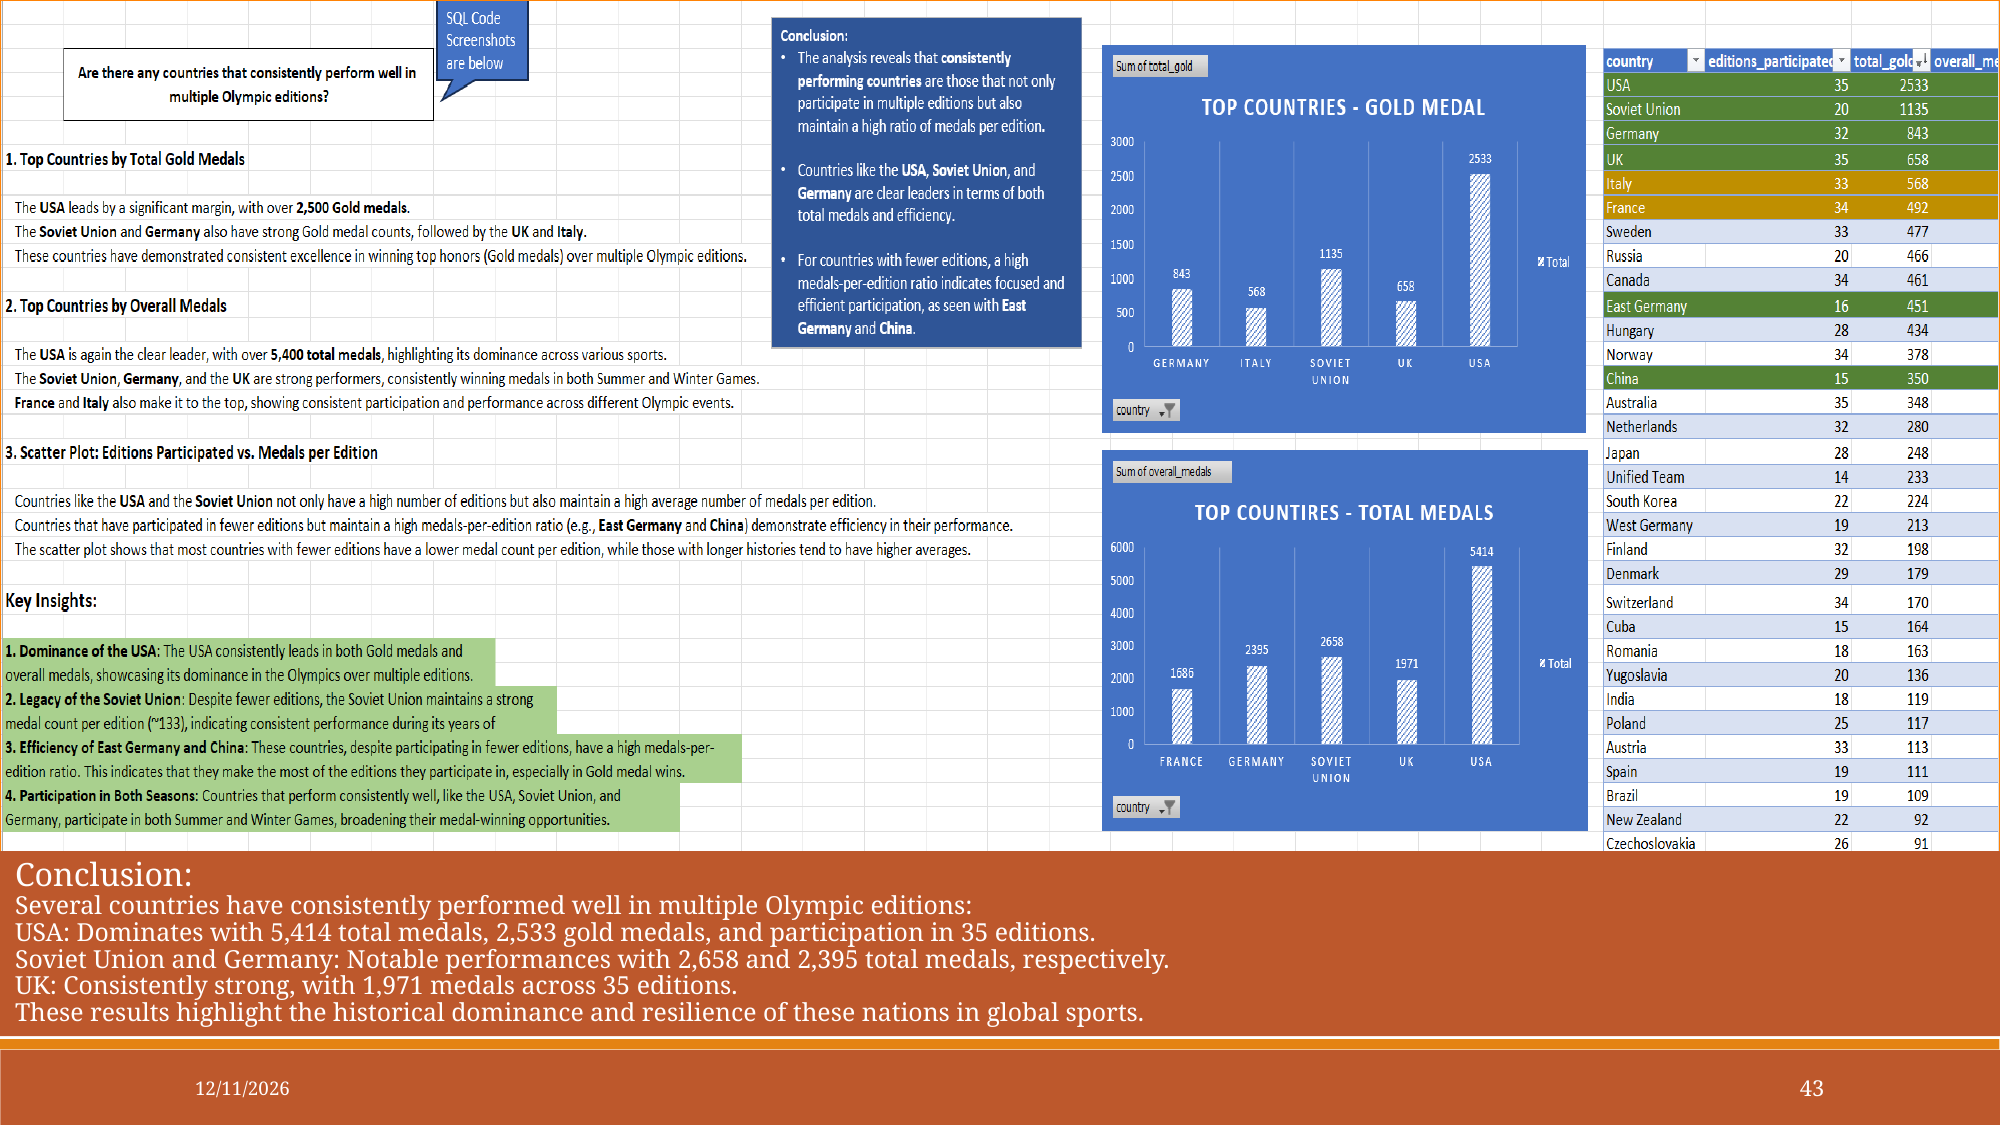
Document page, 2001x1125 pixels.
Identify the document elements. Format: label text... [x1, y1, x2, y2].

picture [0, 0, 2000, 852]
slide_number 43 [1624, 1059, 1840, 1120]
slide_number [180, 1059, 586, 1120]
text_box Conclusion: Several countries have consistently performed well in multiple Olympic editions: USA: Dominates with 5,414 total medals, 2,533 gold medals, and participation in 35 editions. Soviet Union and Germany: Notable performances with 2,658 and 2,395 total medals, respectively. UK: Consistently strong, with 1,971 medals across 35 editions. These results highlight the historical dominance and resilience of these nations in global sports. [0, 859, 2000, 1037]
